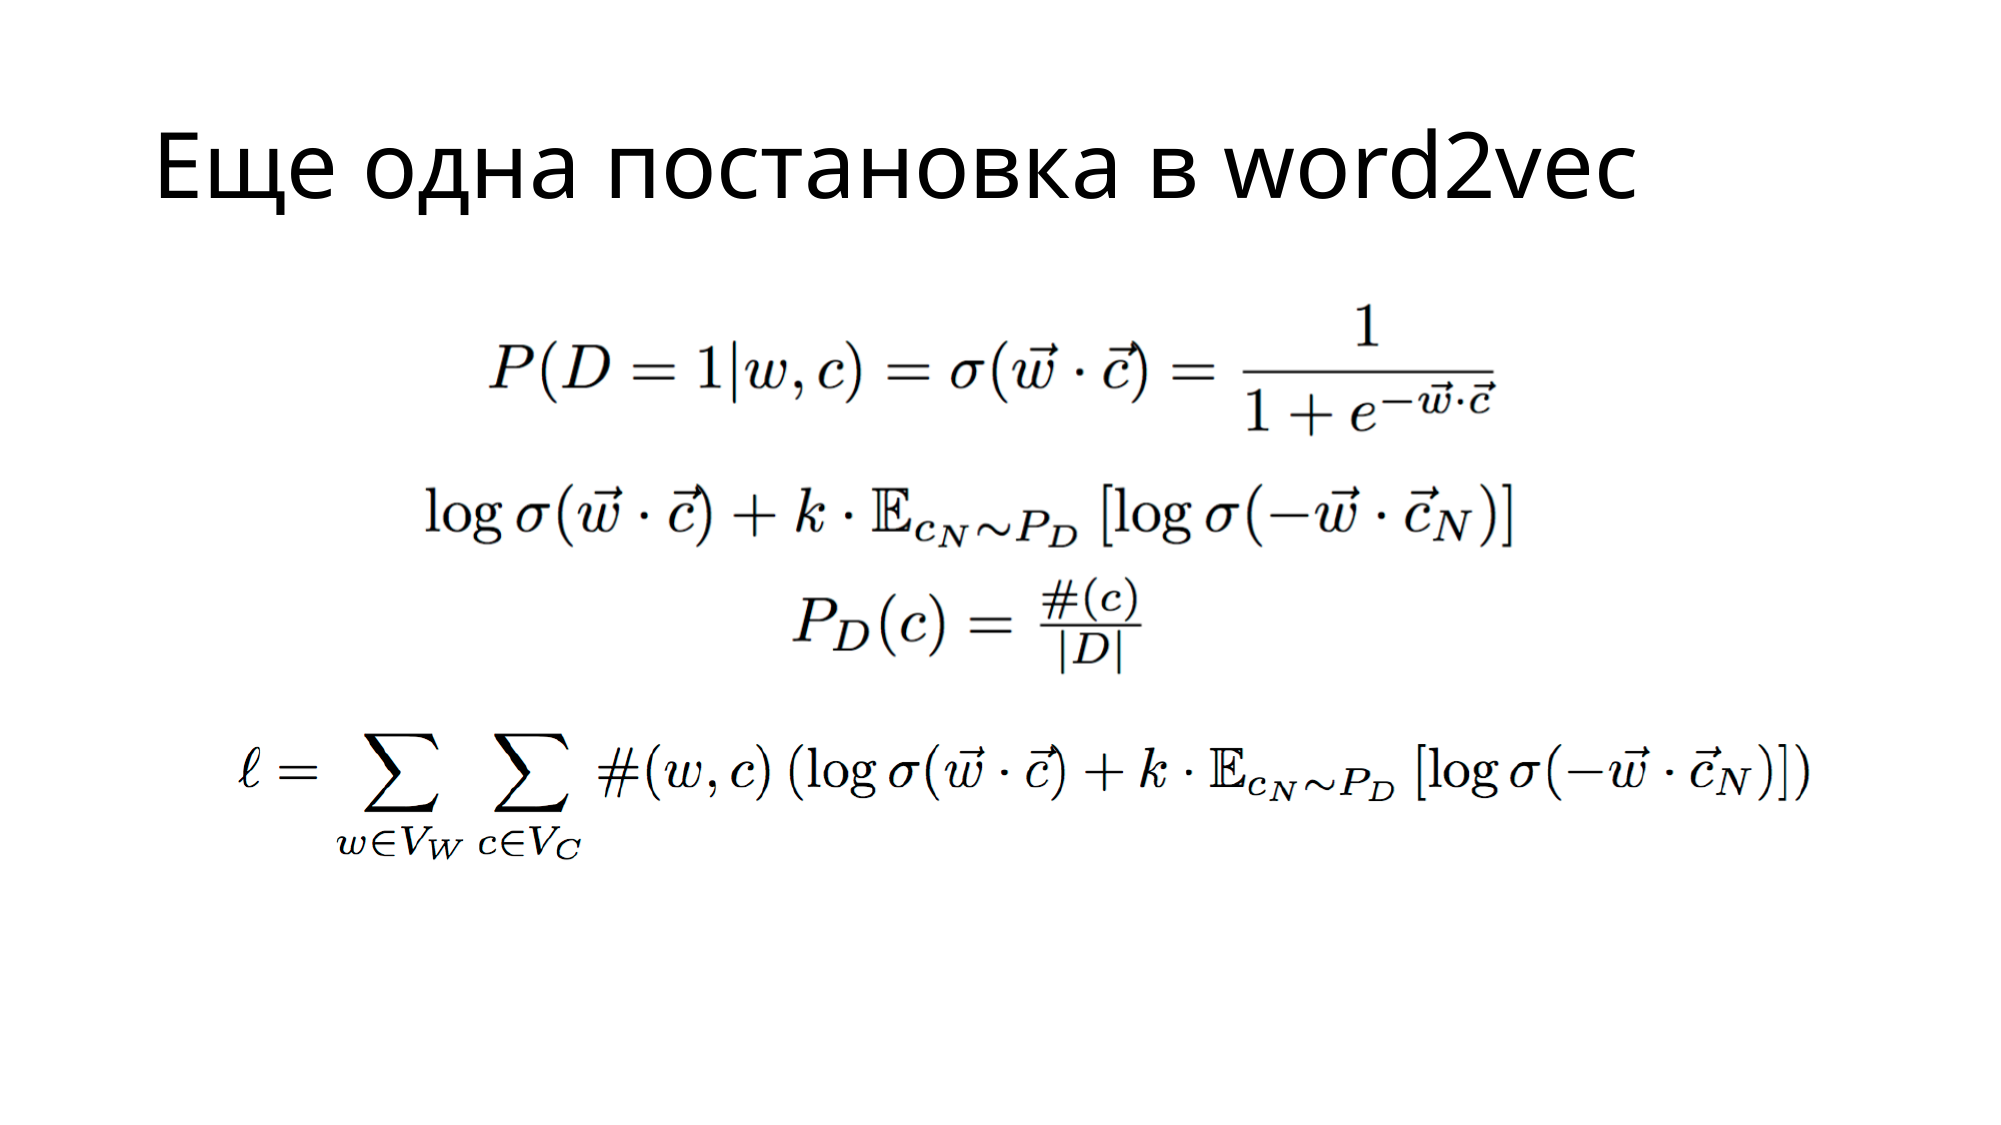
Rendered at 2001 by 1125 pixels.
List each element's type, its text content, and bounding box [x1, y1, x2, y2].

picture [403, 290, 1531, 690]
title Еще одна постановка в word2vec [137, 59, 1863, 278]
picture [212, 703, 1863, 873]
